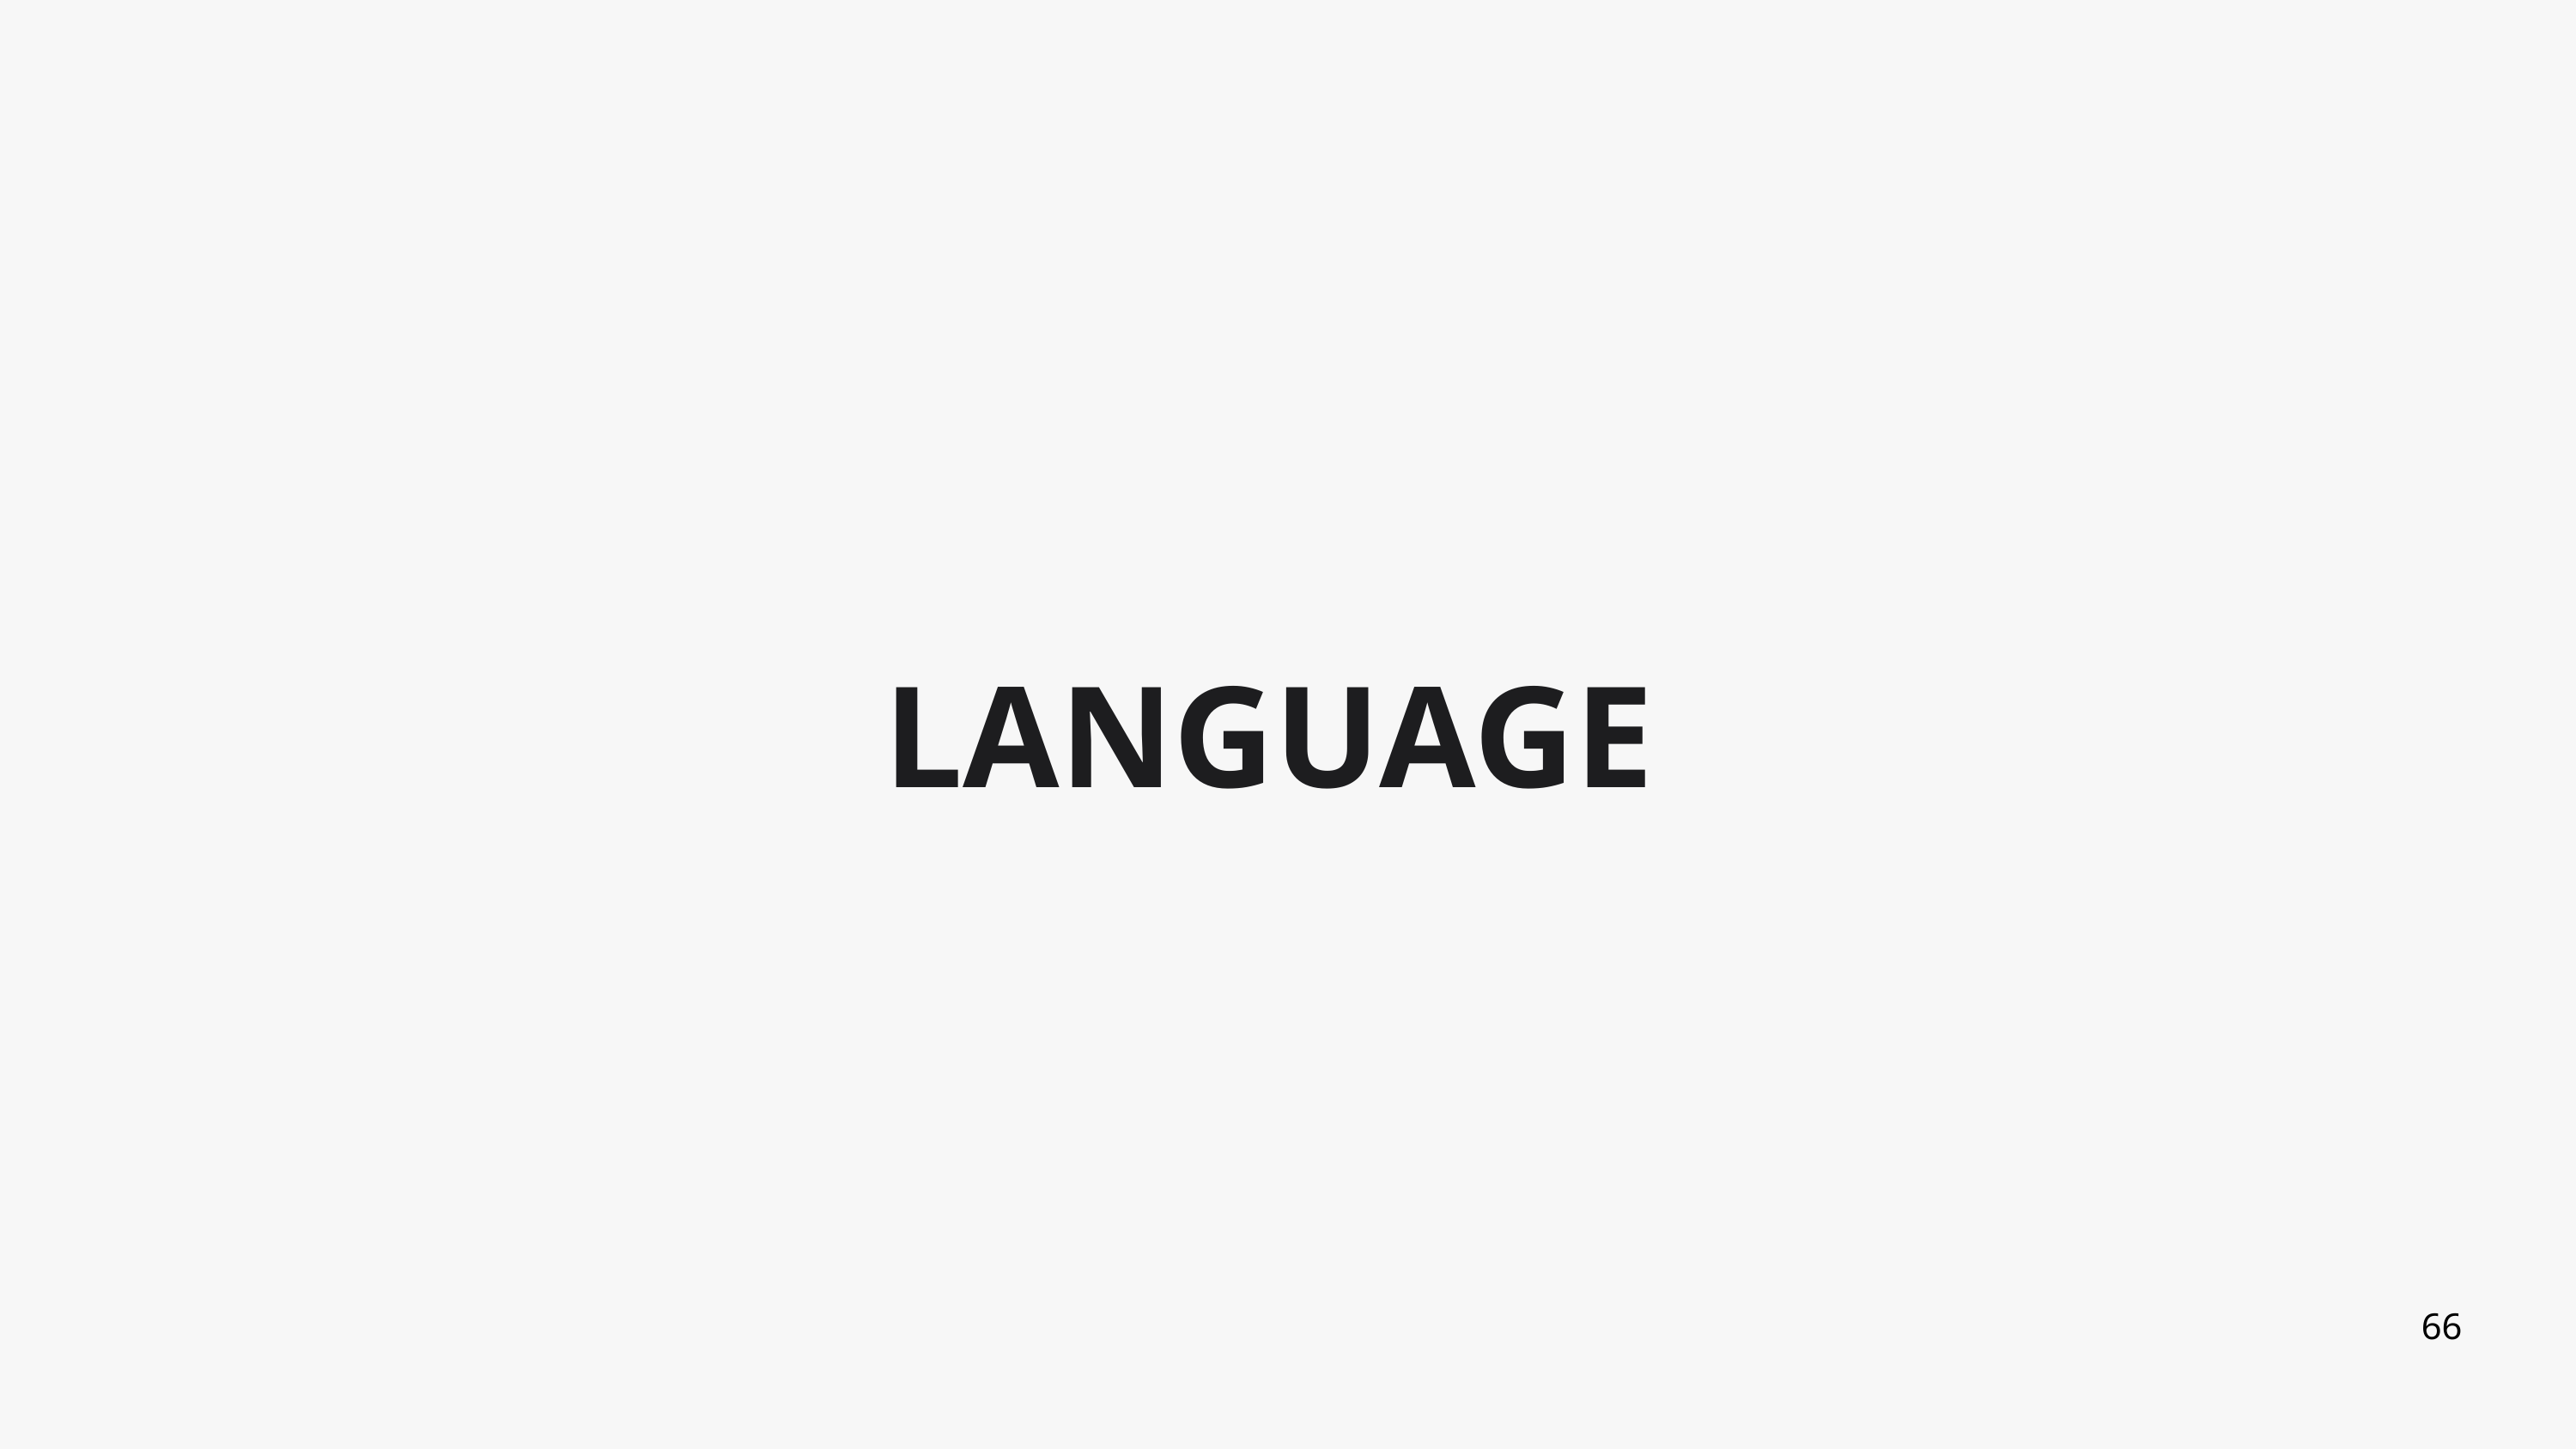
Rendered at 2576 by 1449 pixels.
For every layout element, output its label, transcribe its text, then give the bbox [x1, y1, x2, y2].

text_box 66 [2421, 1296, 2463, 1348]
text_box LANGUAGE [884, 619, 1692, 815]
